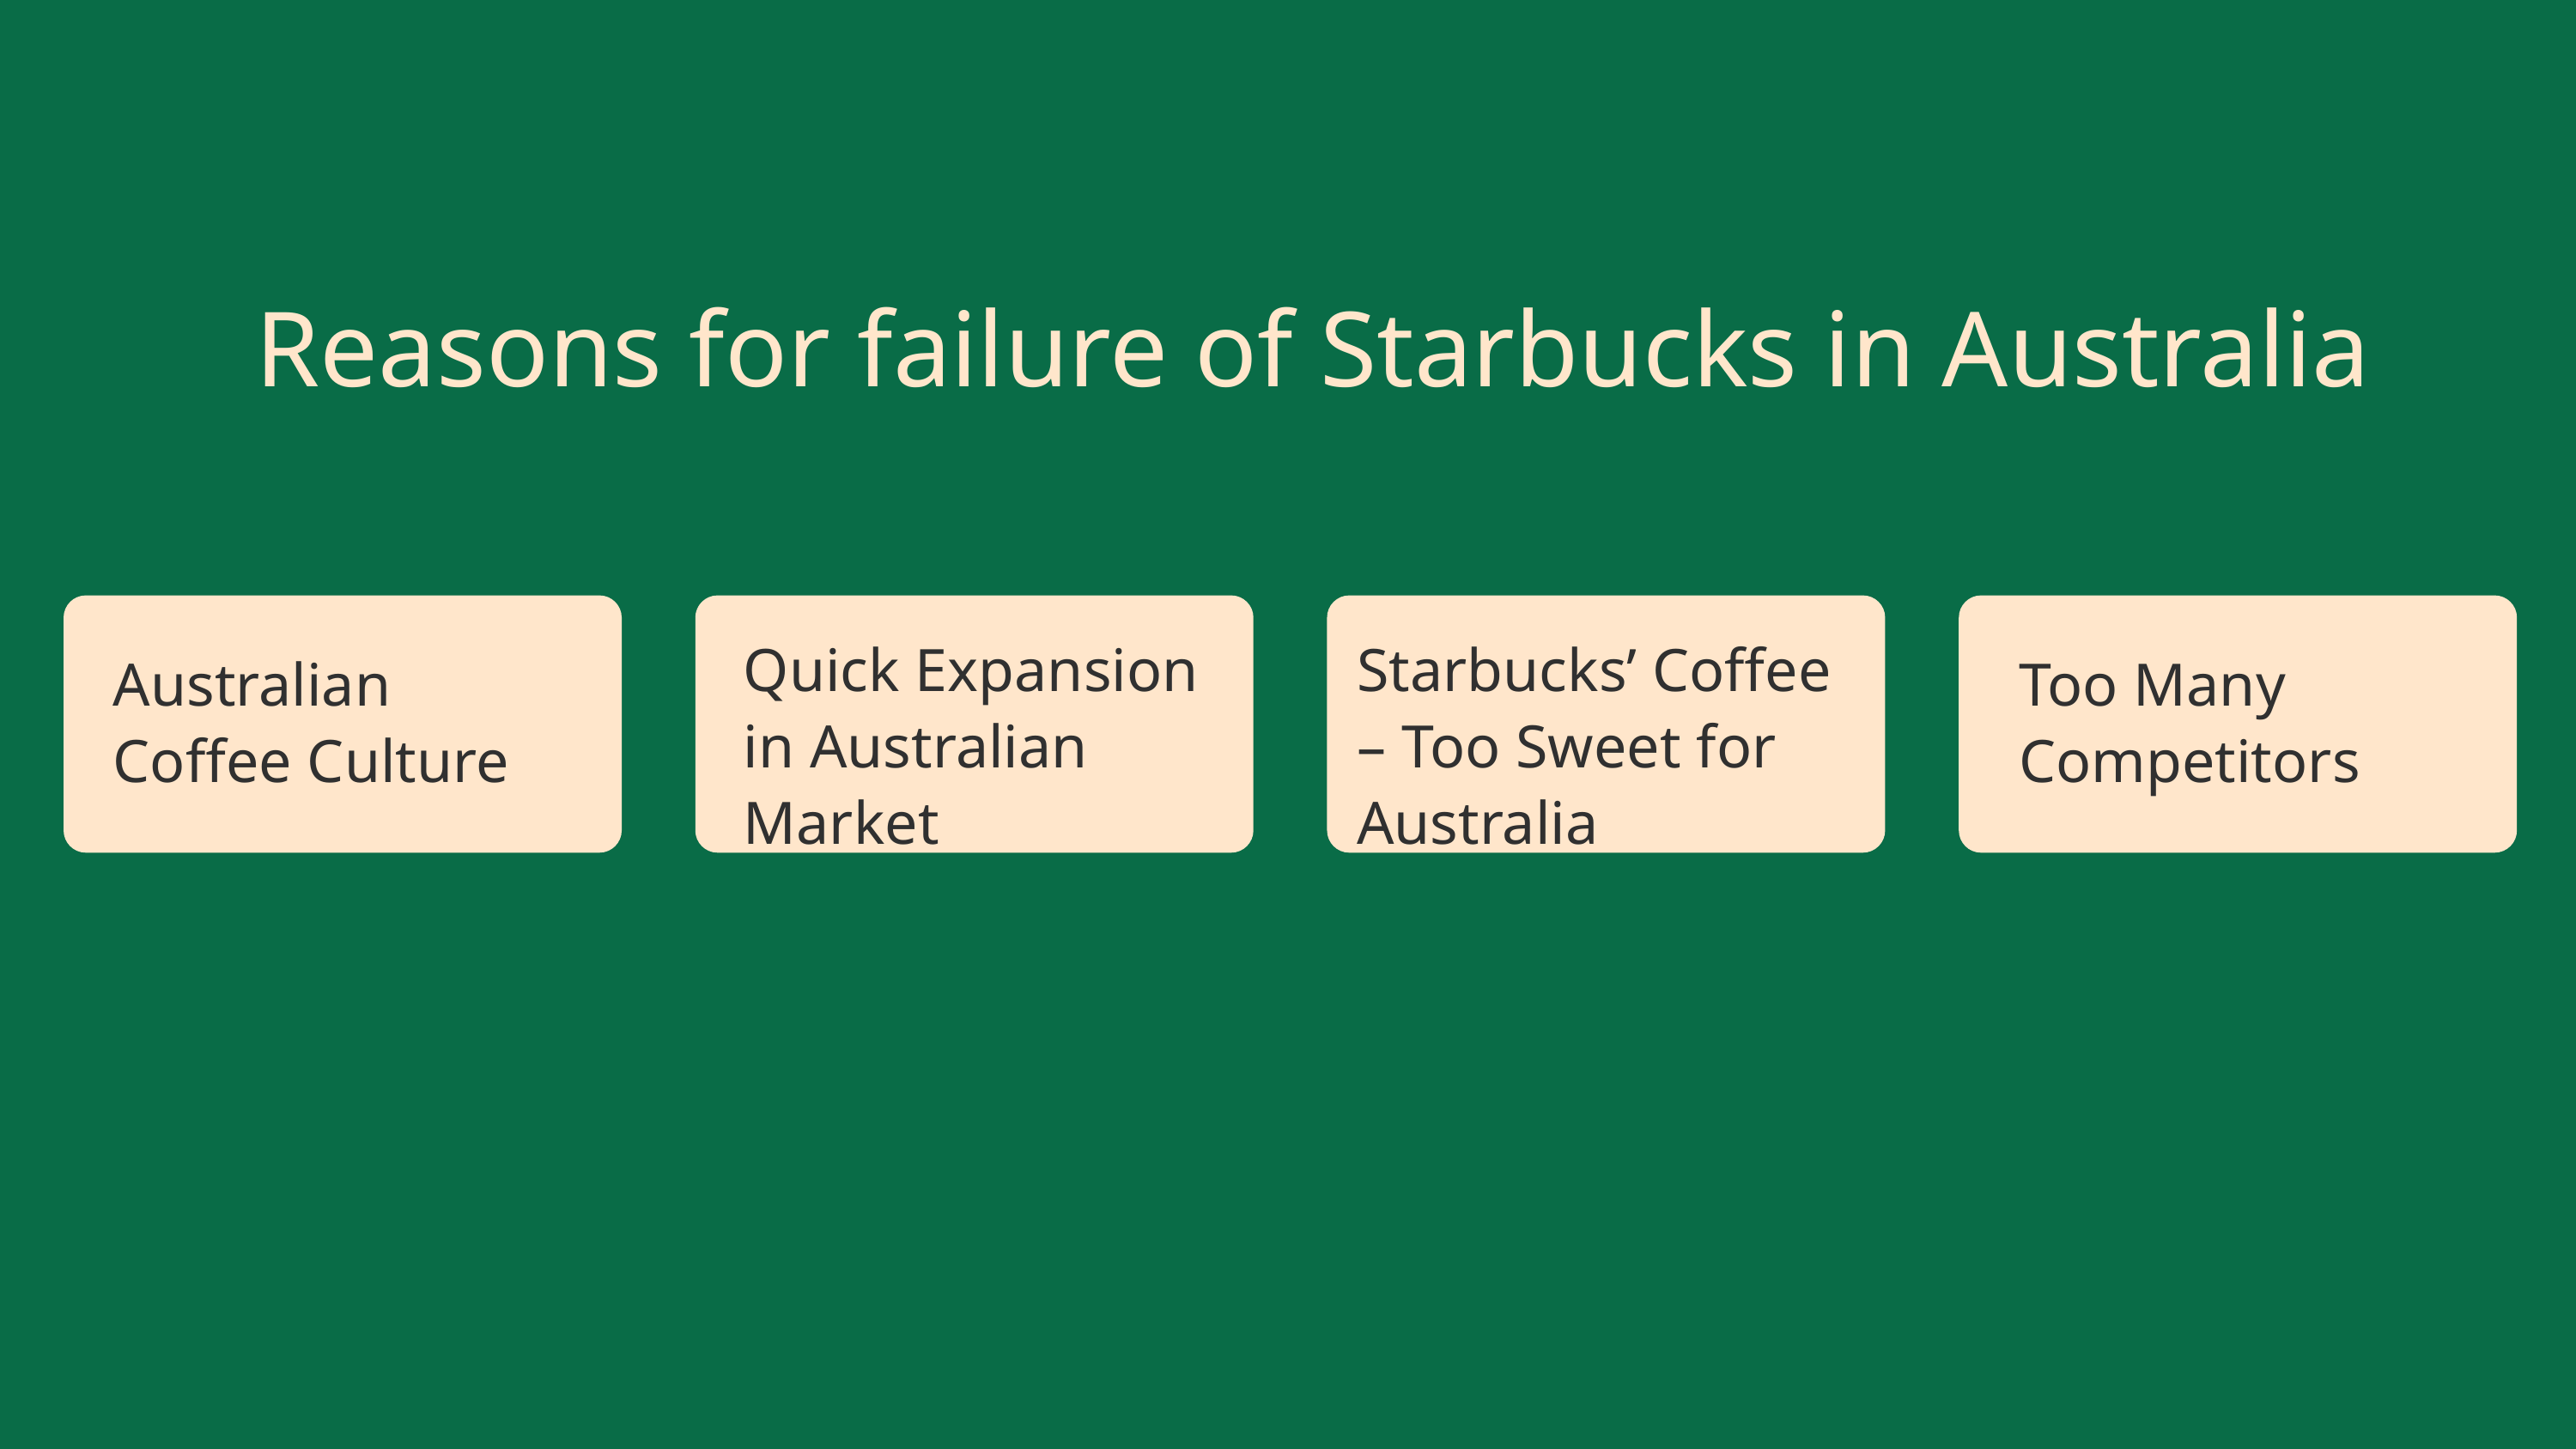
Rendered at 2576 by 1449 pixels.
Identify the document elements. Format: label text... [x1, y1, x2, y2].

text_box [1327, 595, 1886, 853]
text_box Reasons for failure of Starbucks in Australia [78, 261, 2576, 408]
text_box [1958, 595, 2518, 853]
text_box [695, 595, 1254, 853]
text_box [63, 595, 623, 853]
